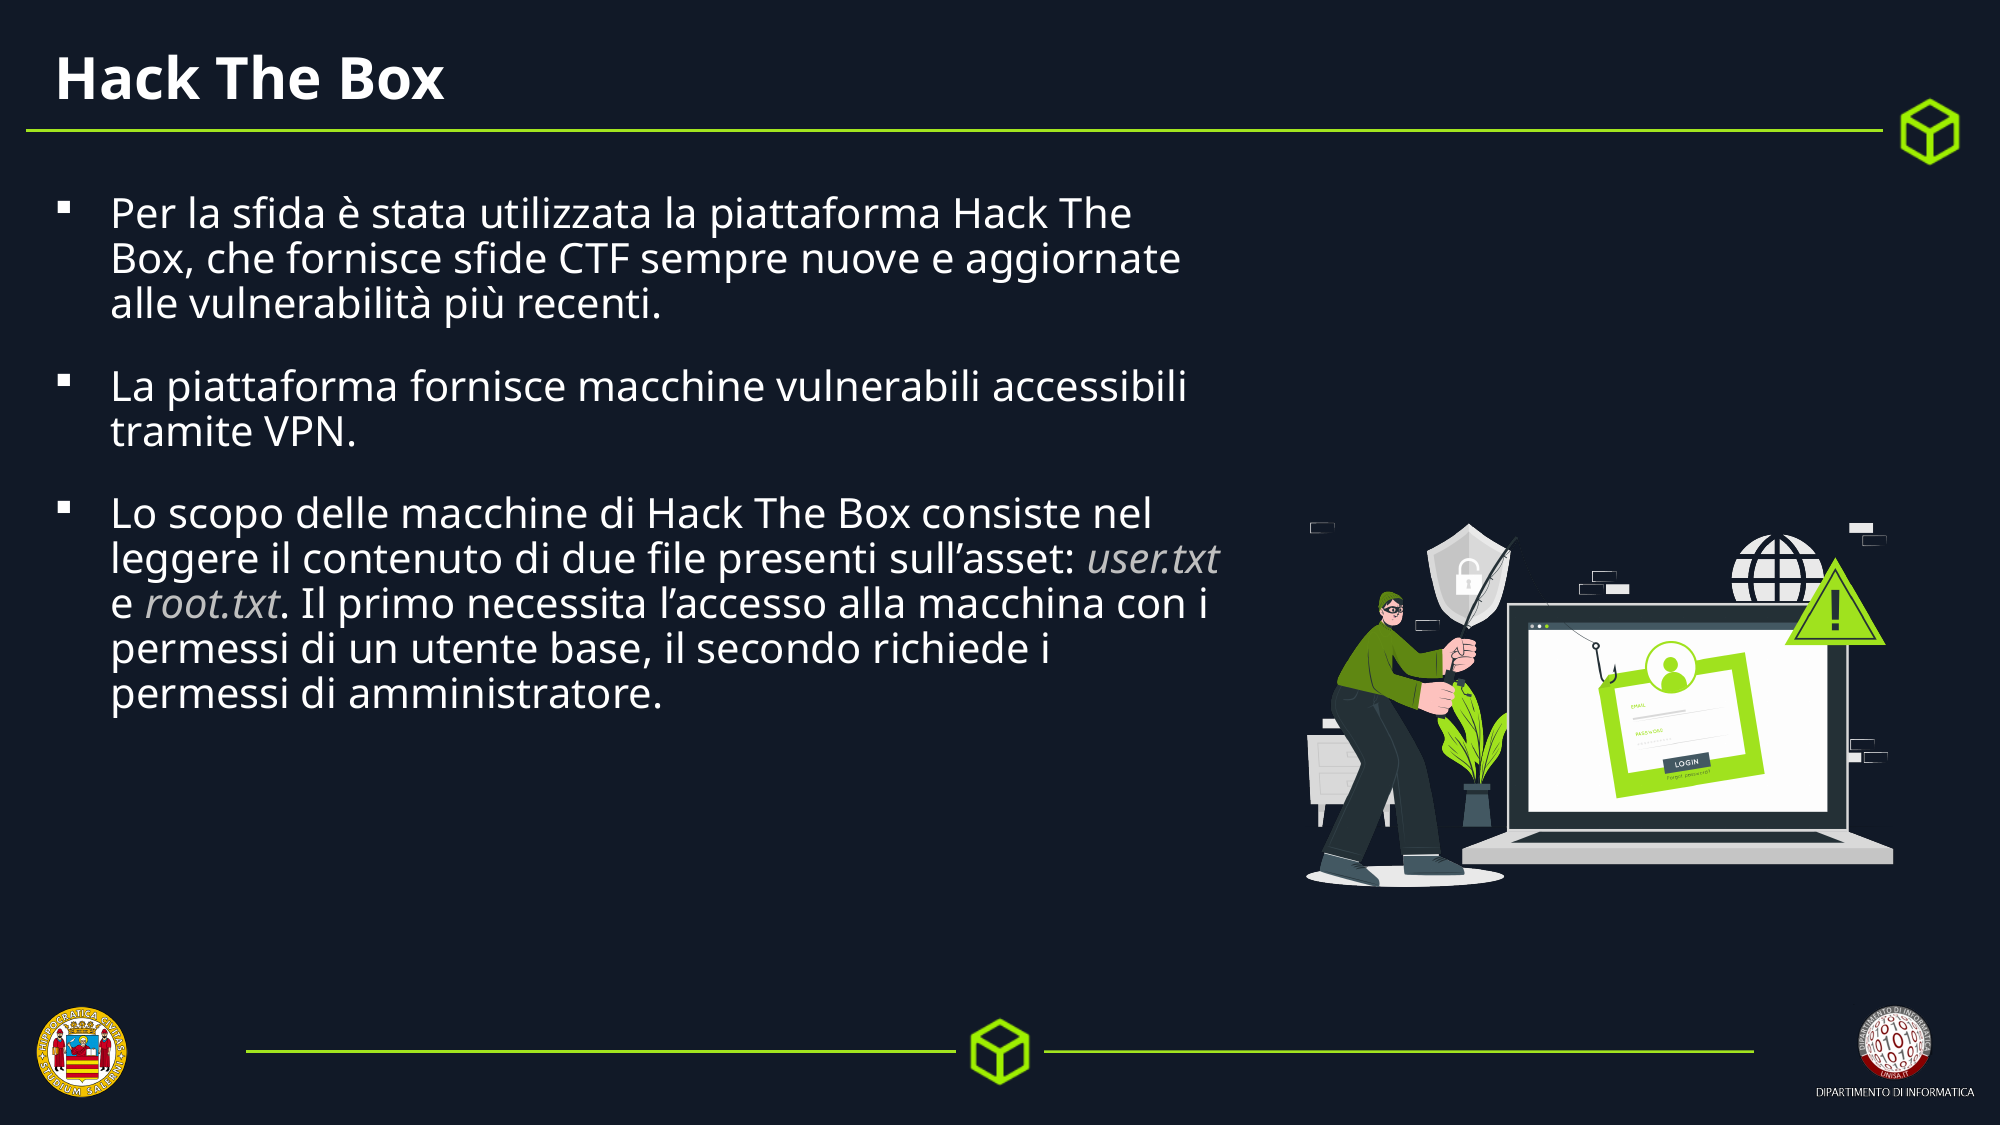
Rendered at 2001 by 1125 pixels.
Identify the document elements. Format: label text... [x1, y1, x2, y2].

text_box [245, 1010, 1754, 1093]
text_box Per la sfida è stata utilizzata la piattaforma Hack The Box, che fornisce sfide CTF sempre nuove e aggiornate alle vulnerabilità più recenti. La piattaforma fornisce macchine vulnerabili accessibili tramite VPN. Lo scopo delle macchine di Hack The Box consiste nel leggere il contenuto di due file presenti sull’asset: user.txt e root.txt. Il primo necessita l’accesso alla macchina con i permessi di un utente base, il secondo richiede i permessi di amministratore. [34, 173, 1244, 995]
text_box Hack The Box [34, 50, 1033, 91]
picture [34, 1004, 129, 1099]
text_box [25, 91, 1974, 173]
picture [1263, 365, 2000, 1099]
